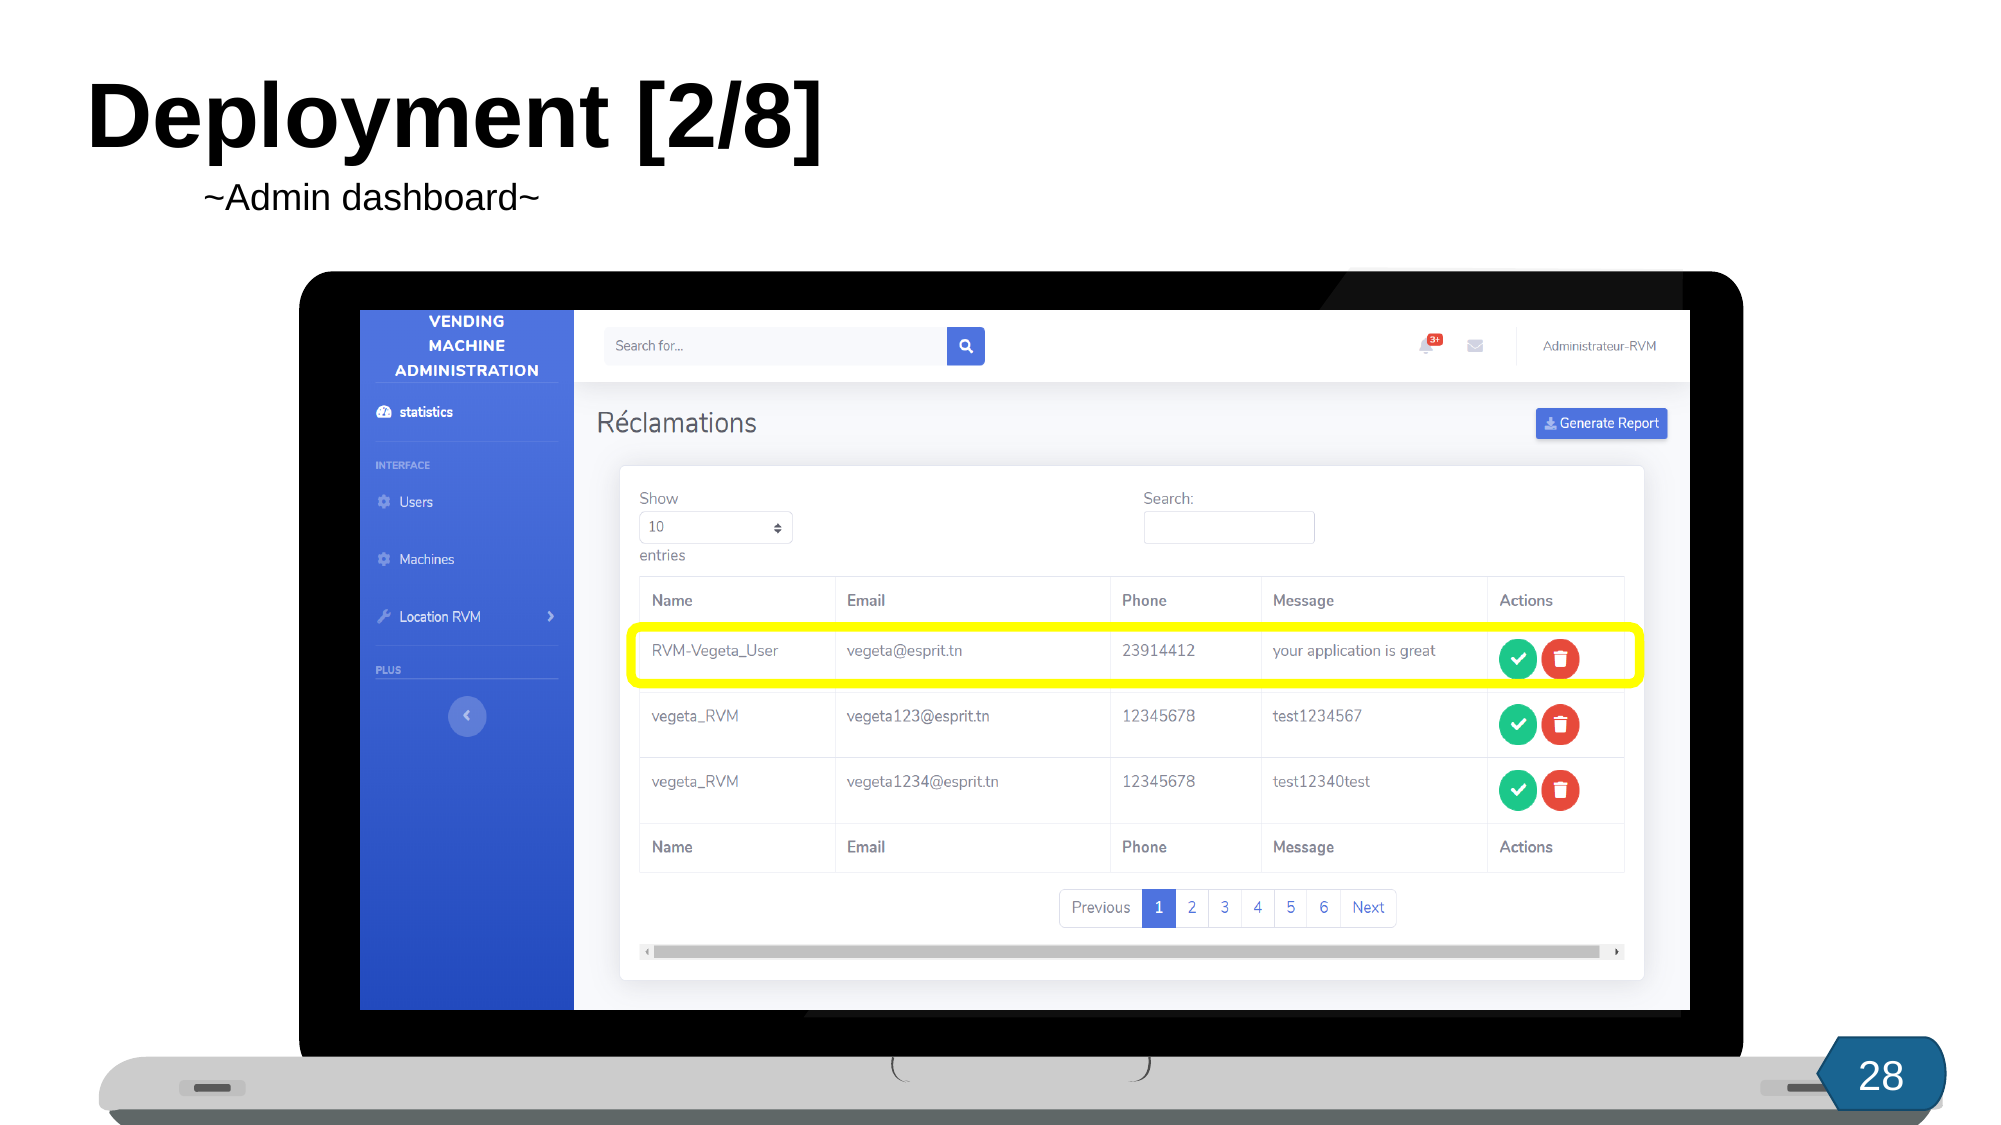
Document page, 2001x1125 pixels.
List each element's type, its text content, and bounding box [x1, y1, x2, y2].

text_box Deployment [2/8] [71, 53, 1503, 277]
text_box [90, 264, 1948, 1125]
picture [360, 310, 1690, 1010]
text_box ~Admin dashboard~ [188, 165, 556, 226]
